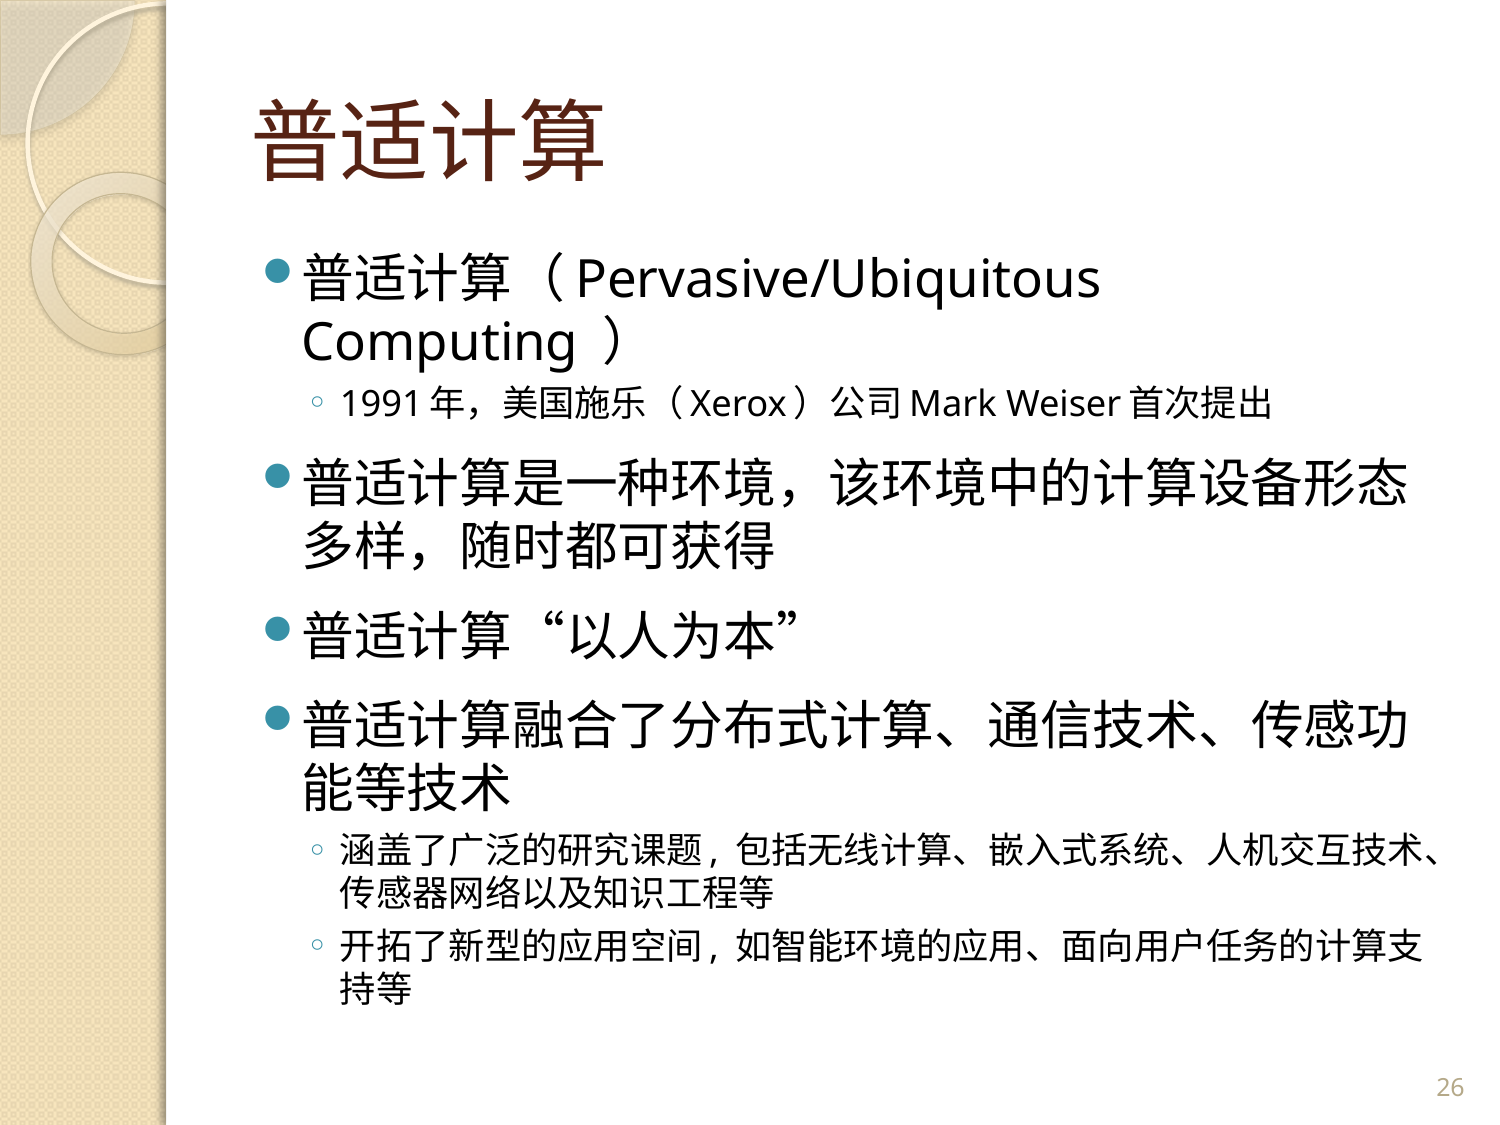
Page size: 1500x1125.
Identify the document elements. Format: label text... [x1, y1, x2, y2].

title 普适计算 [235, 45, 1466, 233]
list 普适计算（Pervasive/Ubiquitous Computing ） 1991年，美国施乐（Xerox）公司Mark Weiser首次提出 普适计算是一种环境，该环境中的计算设备形态多样，随时都可获得 普适计算“以人为本” 普适计算融合了分布式计算、通信技术、传感功能等技术 涵盖了广泛的研究课题, 包括无线计算、嵌入式系统、人机交互技术、传感器网络以及知识工程等 开拓了新型的应用空间, 如智能环境的应用、面向用户任务的计算支持等 [235, 237, 1466, 1025]
slide_number 26 [1413, 1034, 1488, 1113]
